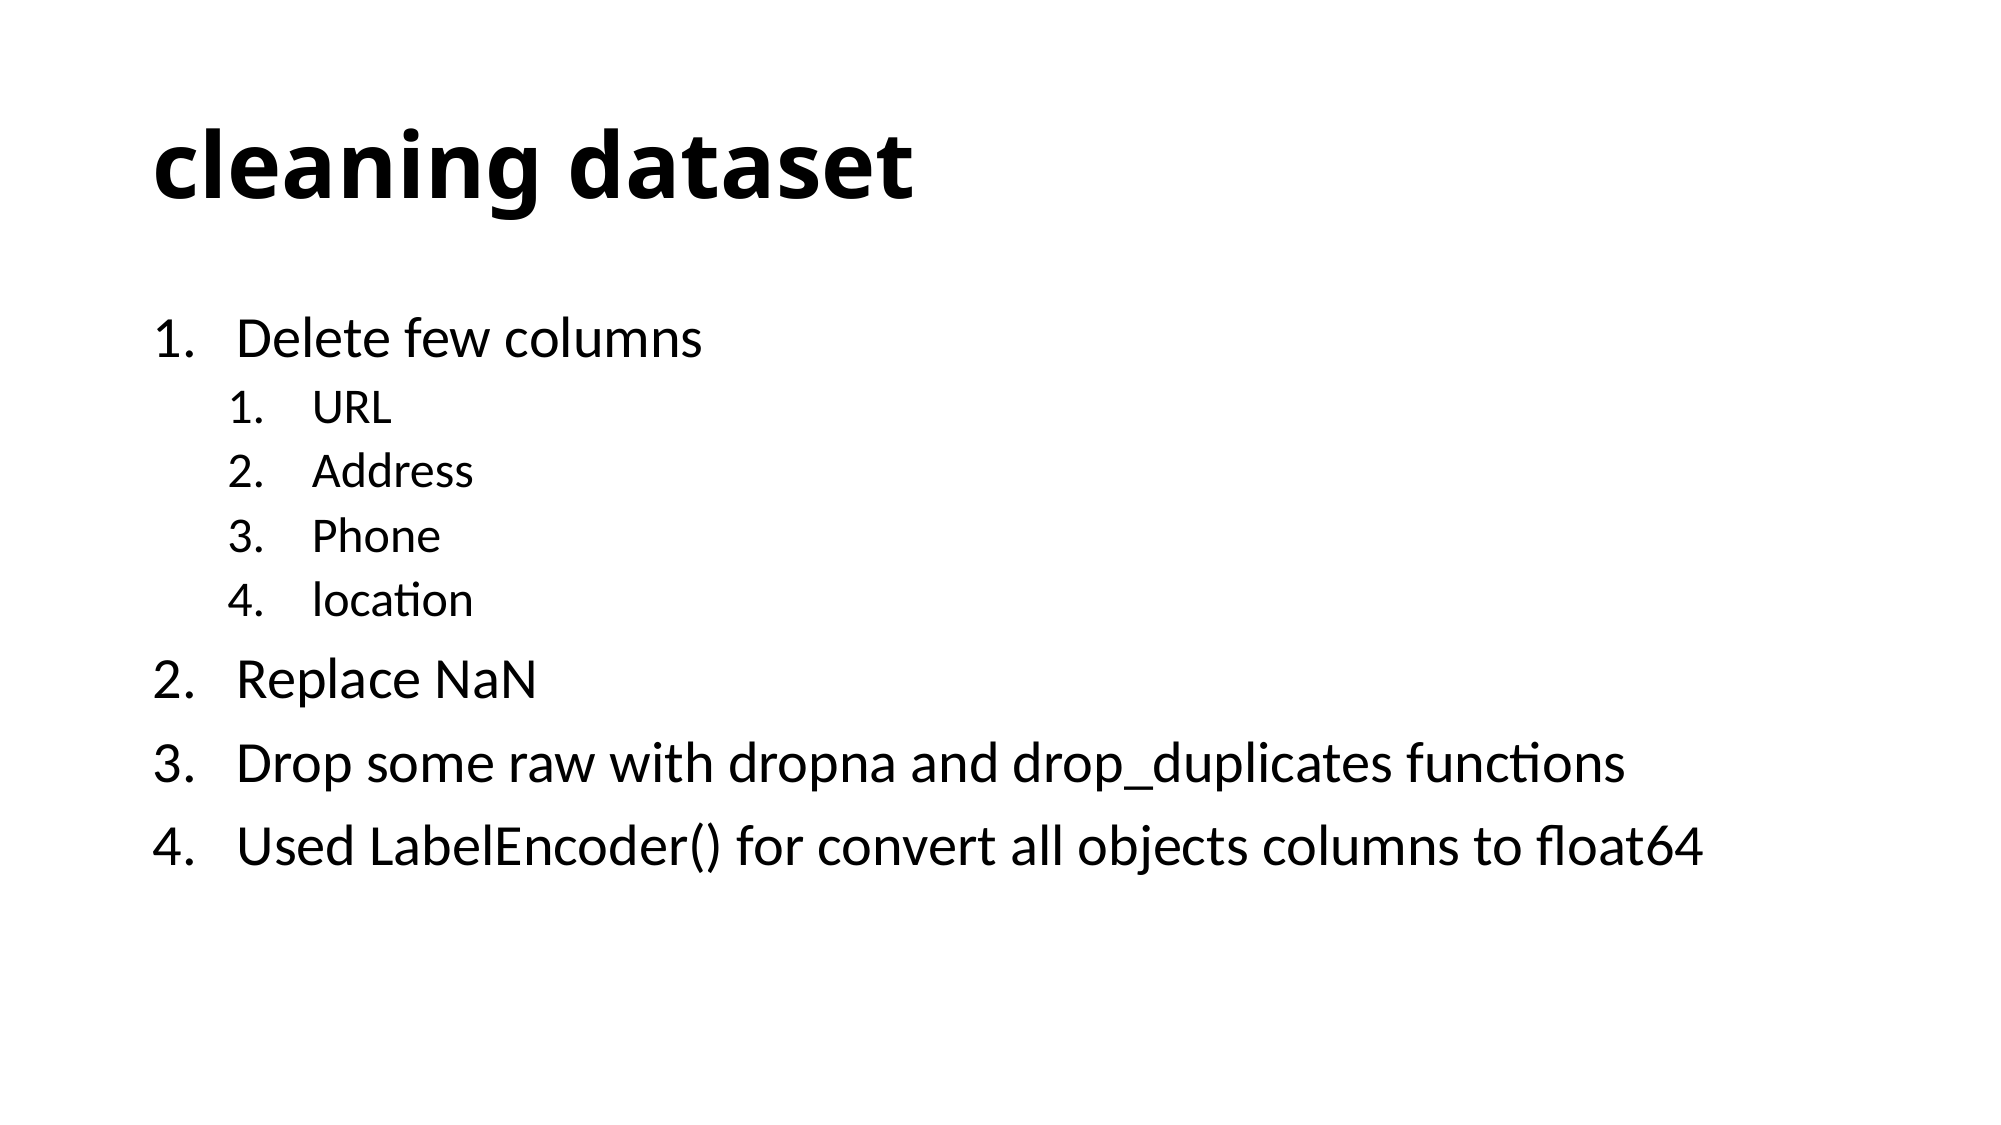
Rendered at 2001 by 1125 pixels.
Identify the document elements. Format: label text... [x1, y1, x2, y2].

list Delete few columns URL Address Phone location Replace NaN Drop some raw with dropna and drop_duplicates functions Used LabelEncoder() for convert all objects columns to float64 [137, 299, 1863, 1014]
title cleaning dataset [137, 59, 1863, 278]
